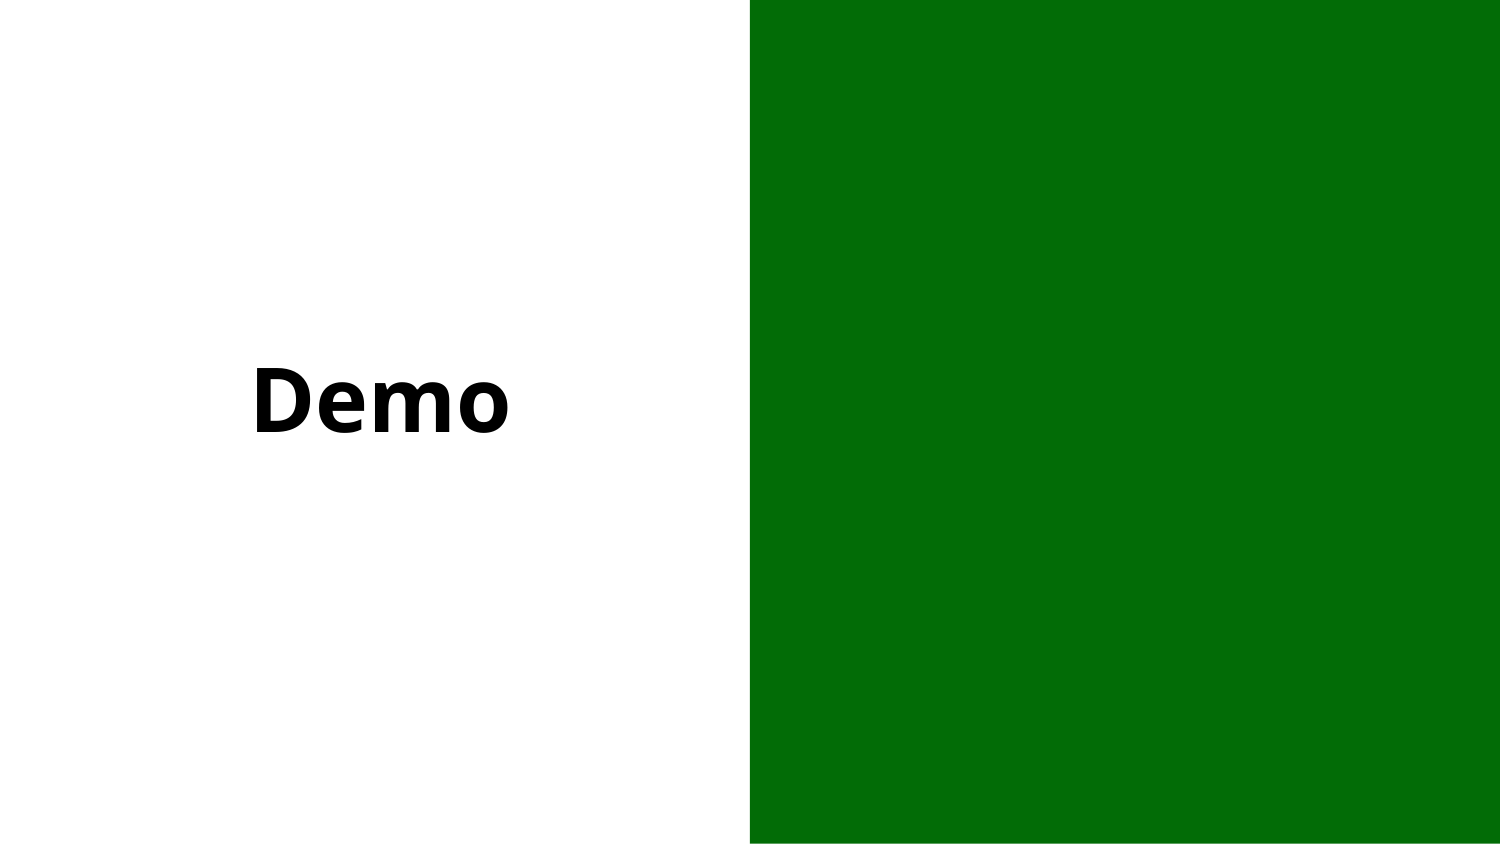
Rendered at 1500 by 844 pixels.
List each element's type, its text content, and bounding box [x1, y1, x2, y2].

text_box [749, 0, 1500, 844]
title Demo [93, 327, 668, 422]
